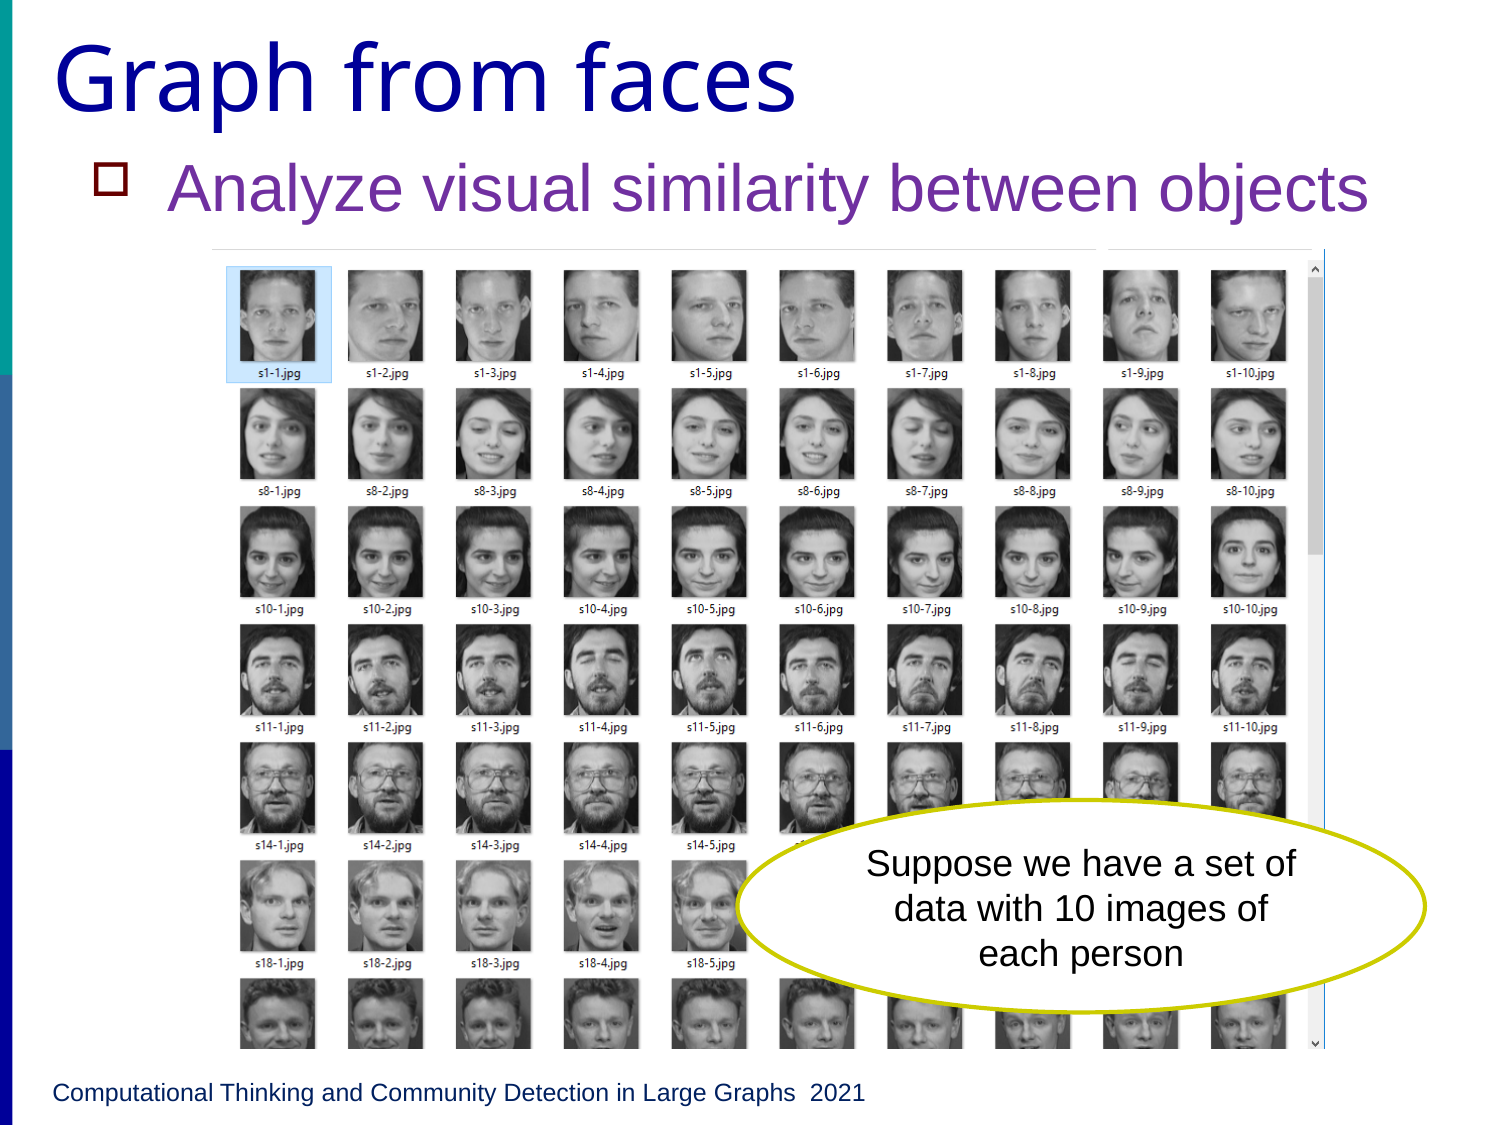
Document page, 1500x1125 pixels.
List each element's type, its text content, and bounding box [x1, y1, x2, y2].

text_box Suppose we have a set of data with 10 images of each person [1329, 830, 1428, 983]
picture [212, 249, 1326, 1050]
list Analyze visual similarity between objects [75, 137, 1425, 1063]
title Graph from faces [37, 24, 1463, 138]
